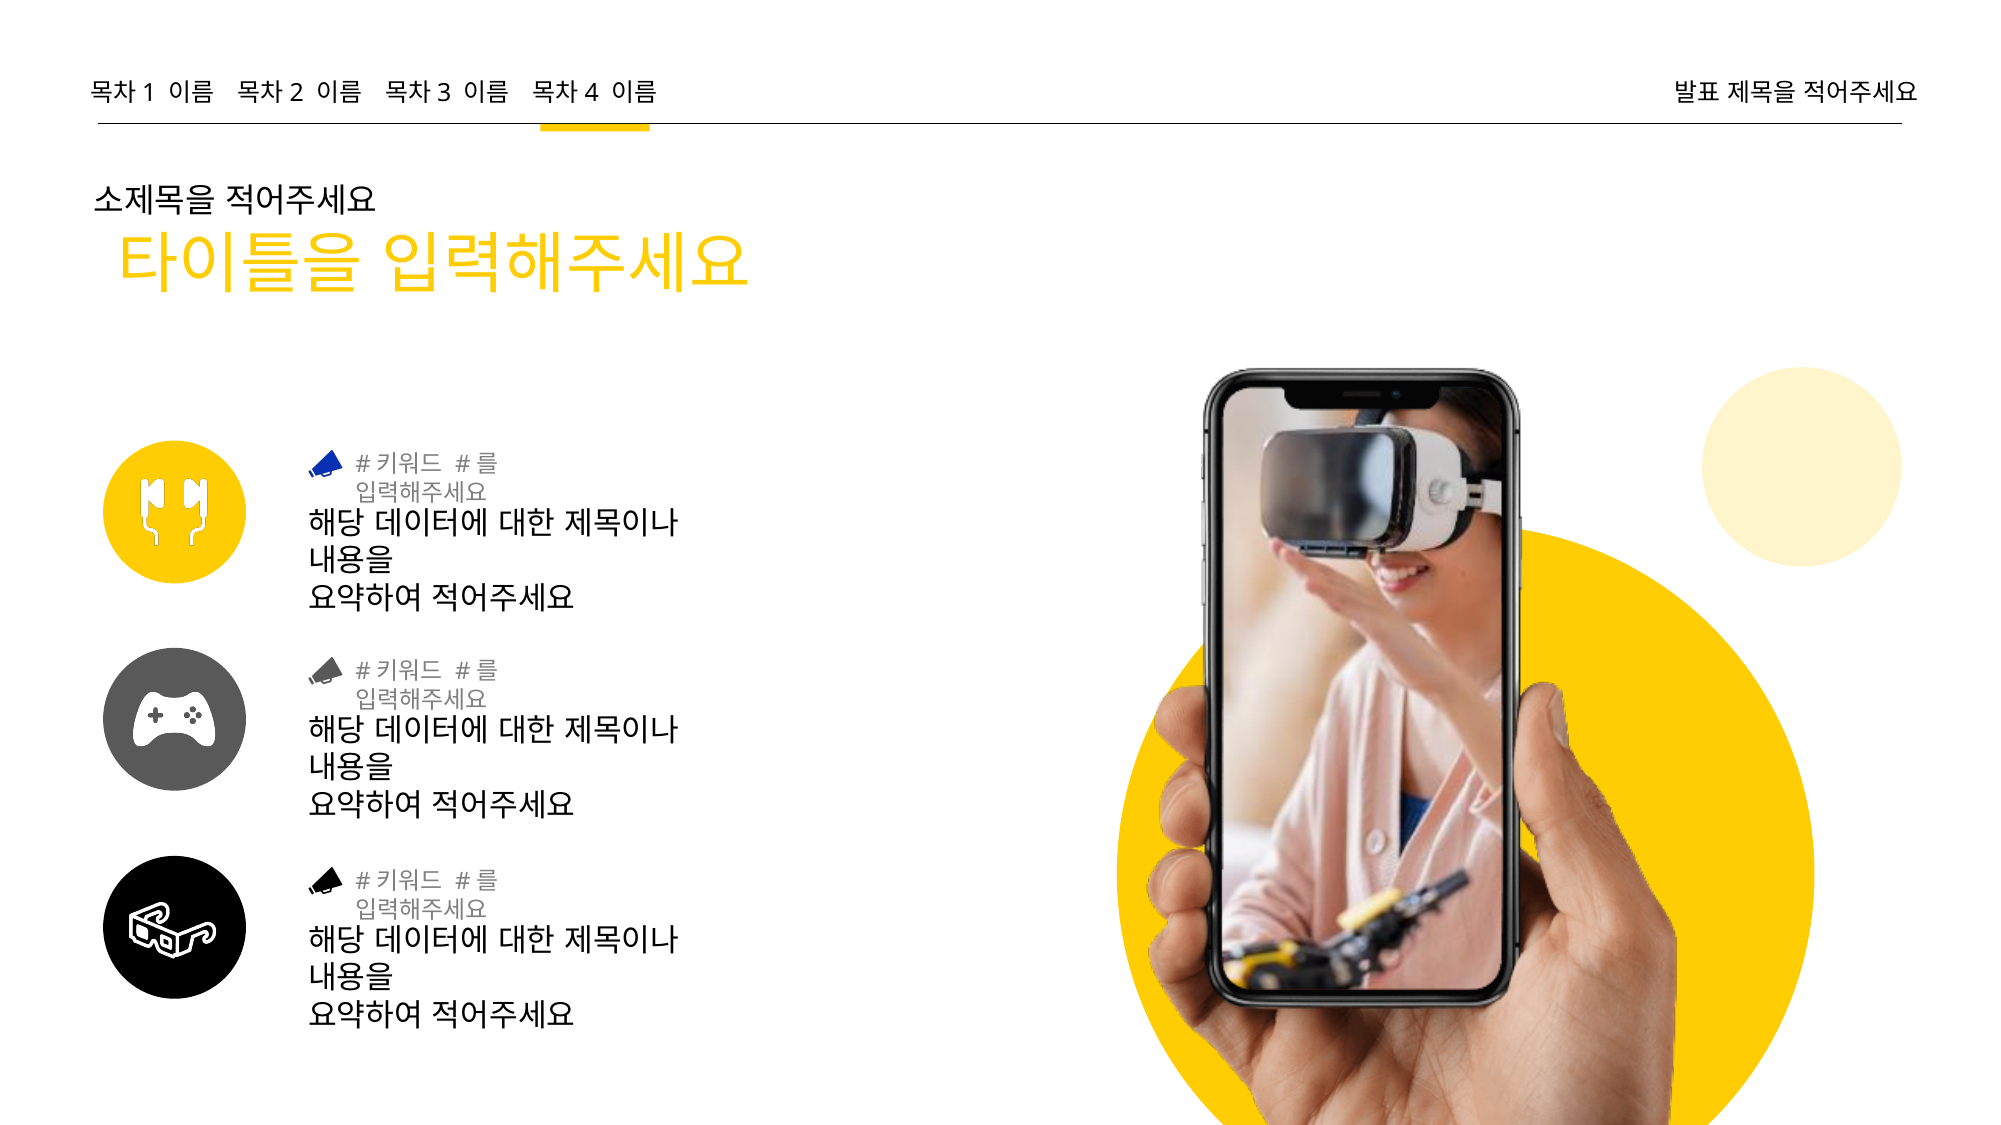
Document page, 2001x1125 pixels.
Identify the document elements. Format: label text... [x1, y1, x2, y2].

text_box 타이틀을 입력해주세요 [102, 213, 898, 309]
text_box 해당 데이터에 대한 제목이나 내용을 요약하여 적어주세요 [293, 912, 755, 1040]
text_box 소제목을 적어주세요 [79, 172, 393, 227]
text_box [1708, 365, 1904, 569]
text_box #키워드 #를 입력해주세요 [340, 441, 610, 514]
text_box 목차2 이름 [222, 68, 370, 114]
picture [304, 859, 347, 902]
text_box 해당 데이터에 대한 제목이나 내용을 요약하여 적어주세요 [293, 702, 755, 830]
text_box 목차1 이름 [75, 68, 222, 114]
picture [1116, 281, 1708, 1125]
text_box #키워드 #를 입력해주세요 [340, 858, 610, 931]
picture [304, 649, 347, 692]
text_box 목차4 이름 [517, 68, 673, 114]
text_box [101, 439, 248, 586]
text_box 발표 제목을 적어주세요 [1660, 68, 1934, 114]
text_box [539, 125, 651, 133]
text_box 목차3 이름 [370, 68, 517, 114]
text_box 해당 데이터에 대한 제목이나 내용을 요약하여 적어주세요 [293, 495, 755, 623]
picture [126, 672, 221, 767]
text_box [101, 854, 248, 1001]
picture [126, 883, 219, 976]
picture [304, 442, 347, 484]
picture [126, 464, 221, 560]
text_box [1708, 620, 1817, 1125]
text_box [101, 646, 248, 793]
text_box #키워드 #를 입력해주세요 [340, 648, 610, 721]
